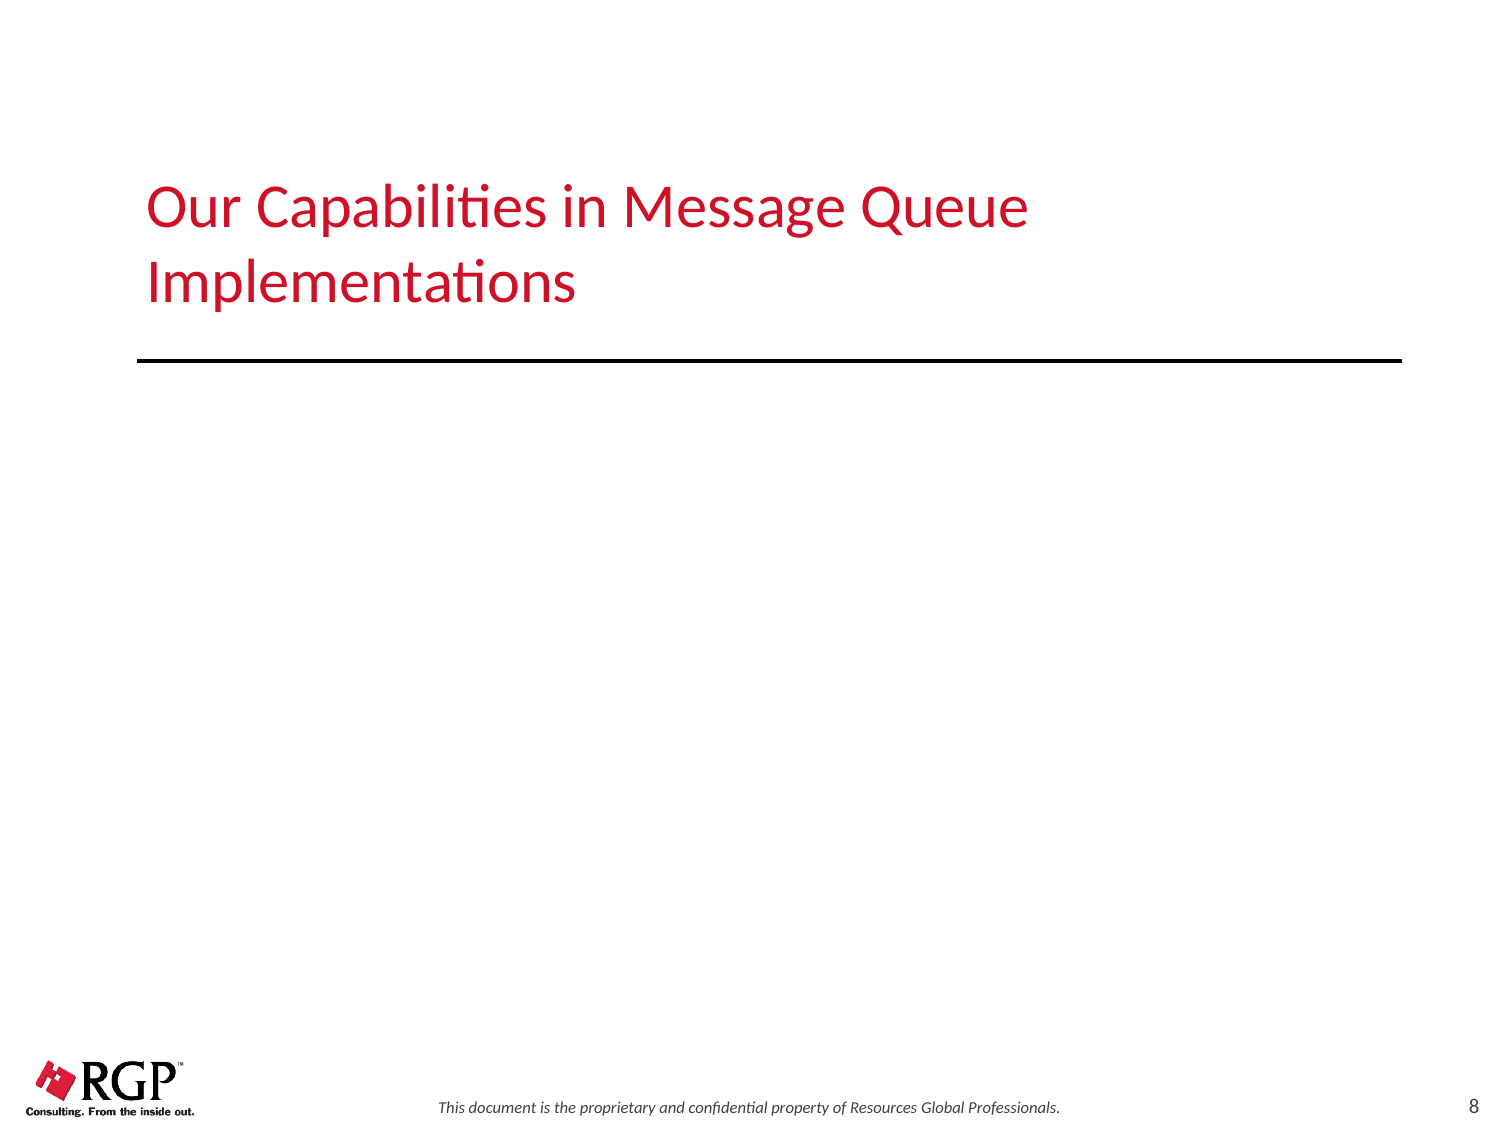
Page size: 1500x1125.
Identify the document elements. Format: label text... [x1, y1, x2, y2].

title Our Capabilities in Message Queue Implementations [131, 81, 1407, 323]
picture [26, 1060, 194, 1117]
